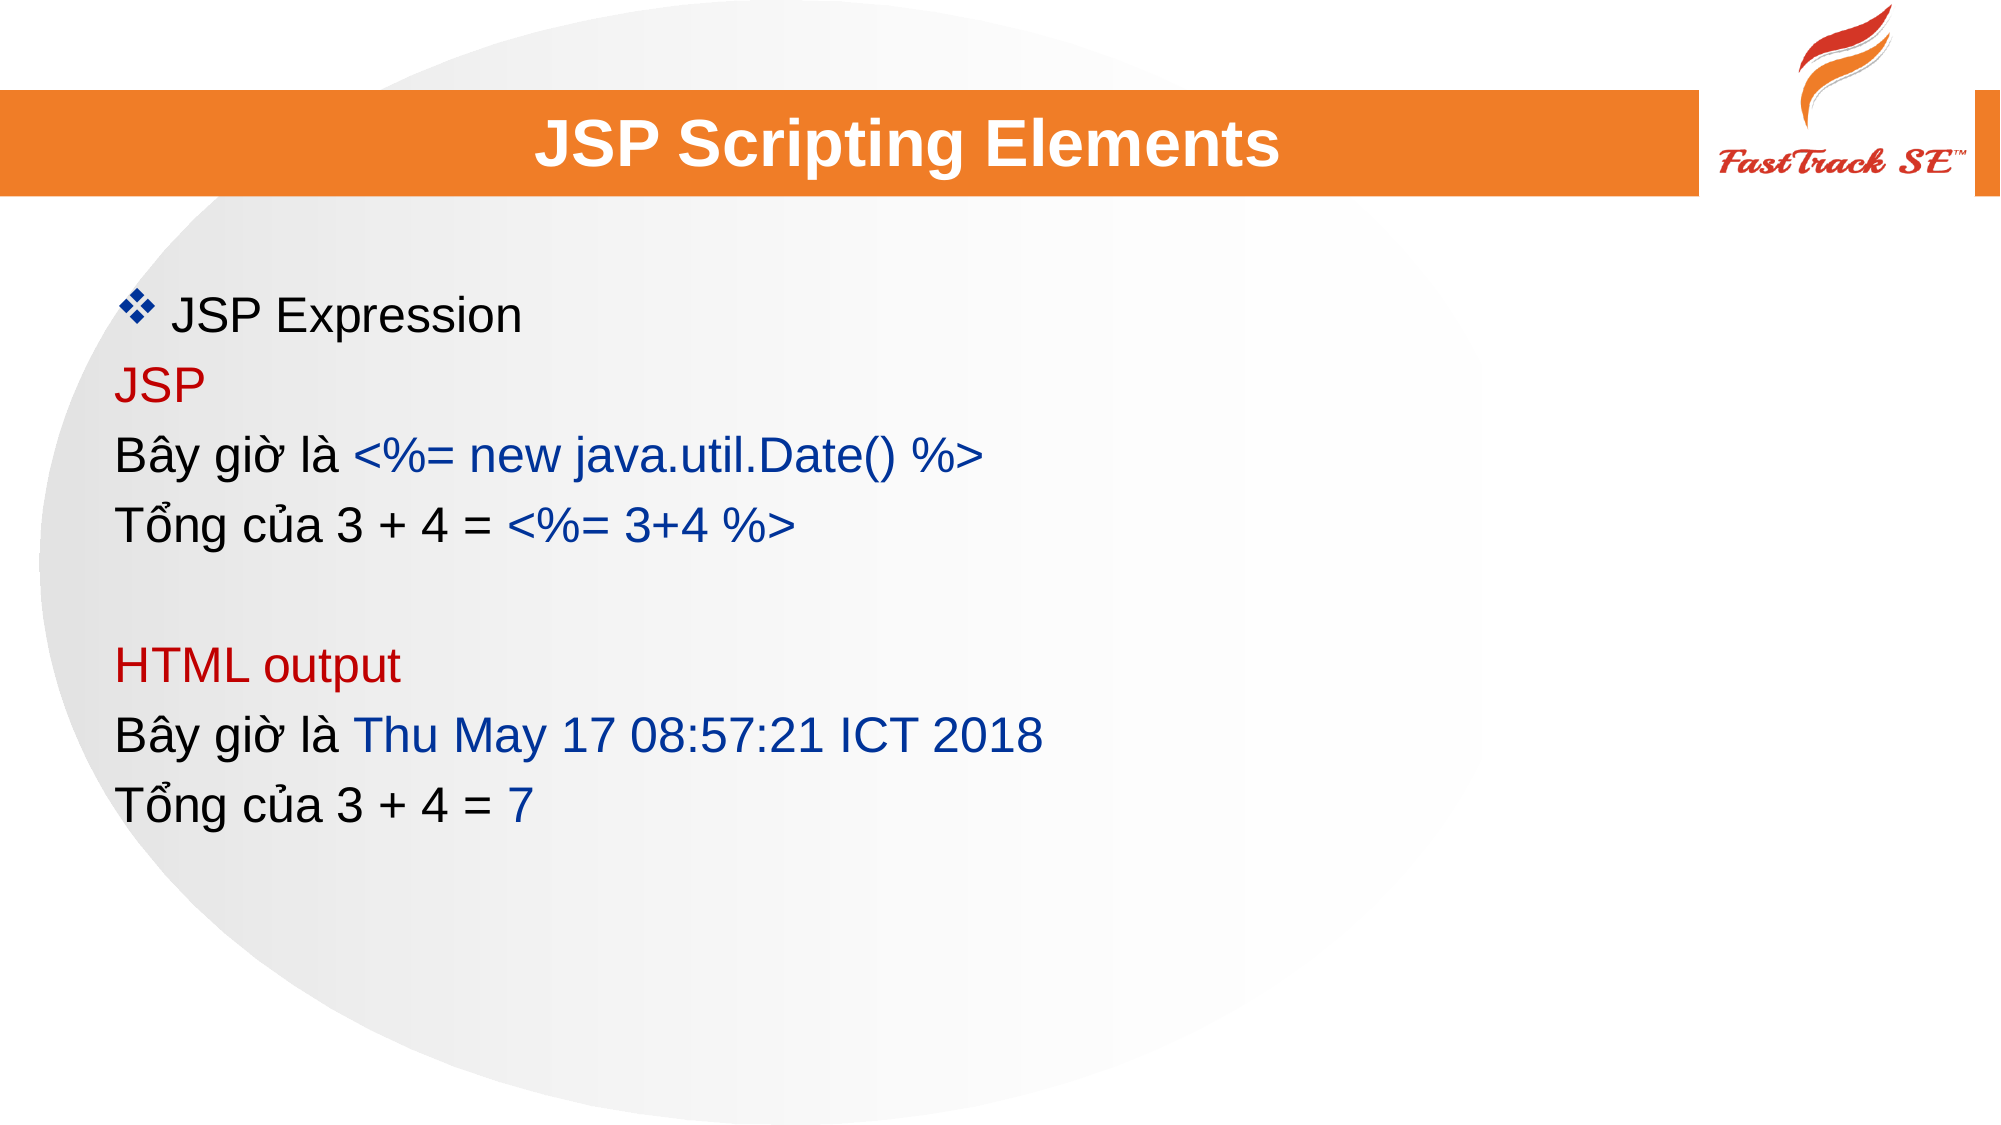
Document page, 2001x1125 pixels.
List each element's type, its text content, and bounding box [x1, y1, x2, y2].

list JSP Expression JSP Bây giờ là <%= new java.util.Date() %> Tổng của 3 + 4 = <%= 3+4 %> HTML output Bây giờ là Thu May 17 08:57:21 ICT 2018 Tổng của 3 + 4 = 7 [99, 275, 1909, 1038]
title JSP Scripting Elements [249, 99, 1567, 180]
picture [1700, 0, 1975, 192]
